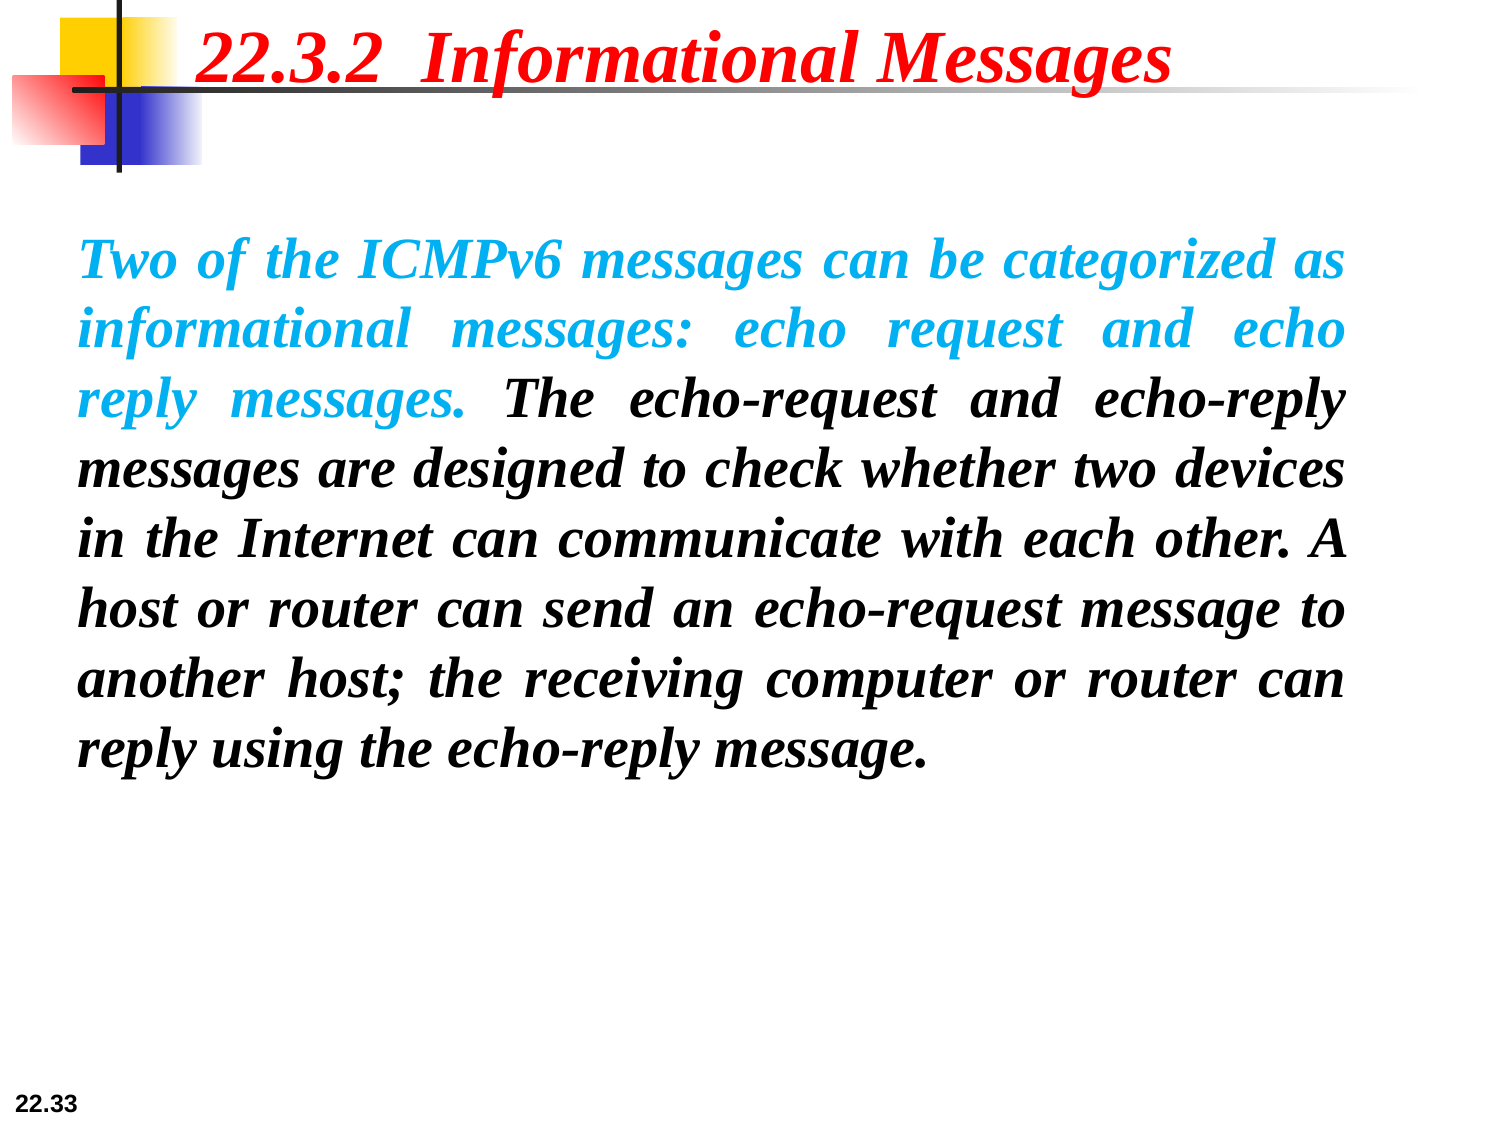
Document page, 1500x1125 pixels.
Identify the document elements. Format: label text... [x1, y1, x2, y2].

text_box [122, 93, 141, 165]
text_box 22.33 [0, 1049, 313, 1125]
text_box [116, 0, 122, 87]
text_box [60, 17, 116, 86]
text_box 22.3.2 Informational Messages [181, 0, 1189, 105]
text_box [141, 93, 202, 165]
text_box [80, 93, 116, 165]
text_box [116, 93, 122, 173]
text_box Two of the ICMPv6 messages can be categorized as informational messages: echo request and echo reply messages. The echo-request and echo-reply messages are designed to check whether two devices in the Internet can communicate with each other. A host or router can send an echo-request message to another host; the receiving computer or router can reply using the echo-reply message. [62, 212, 1363, 787]
text_box [12, 75, 105, 145]
text_box [72, 87, 181, 93]
text_box [122, 17, 177, 86]
text_box [1189, 87, 1423, 93]
